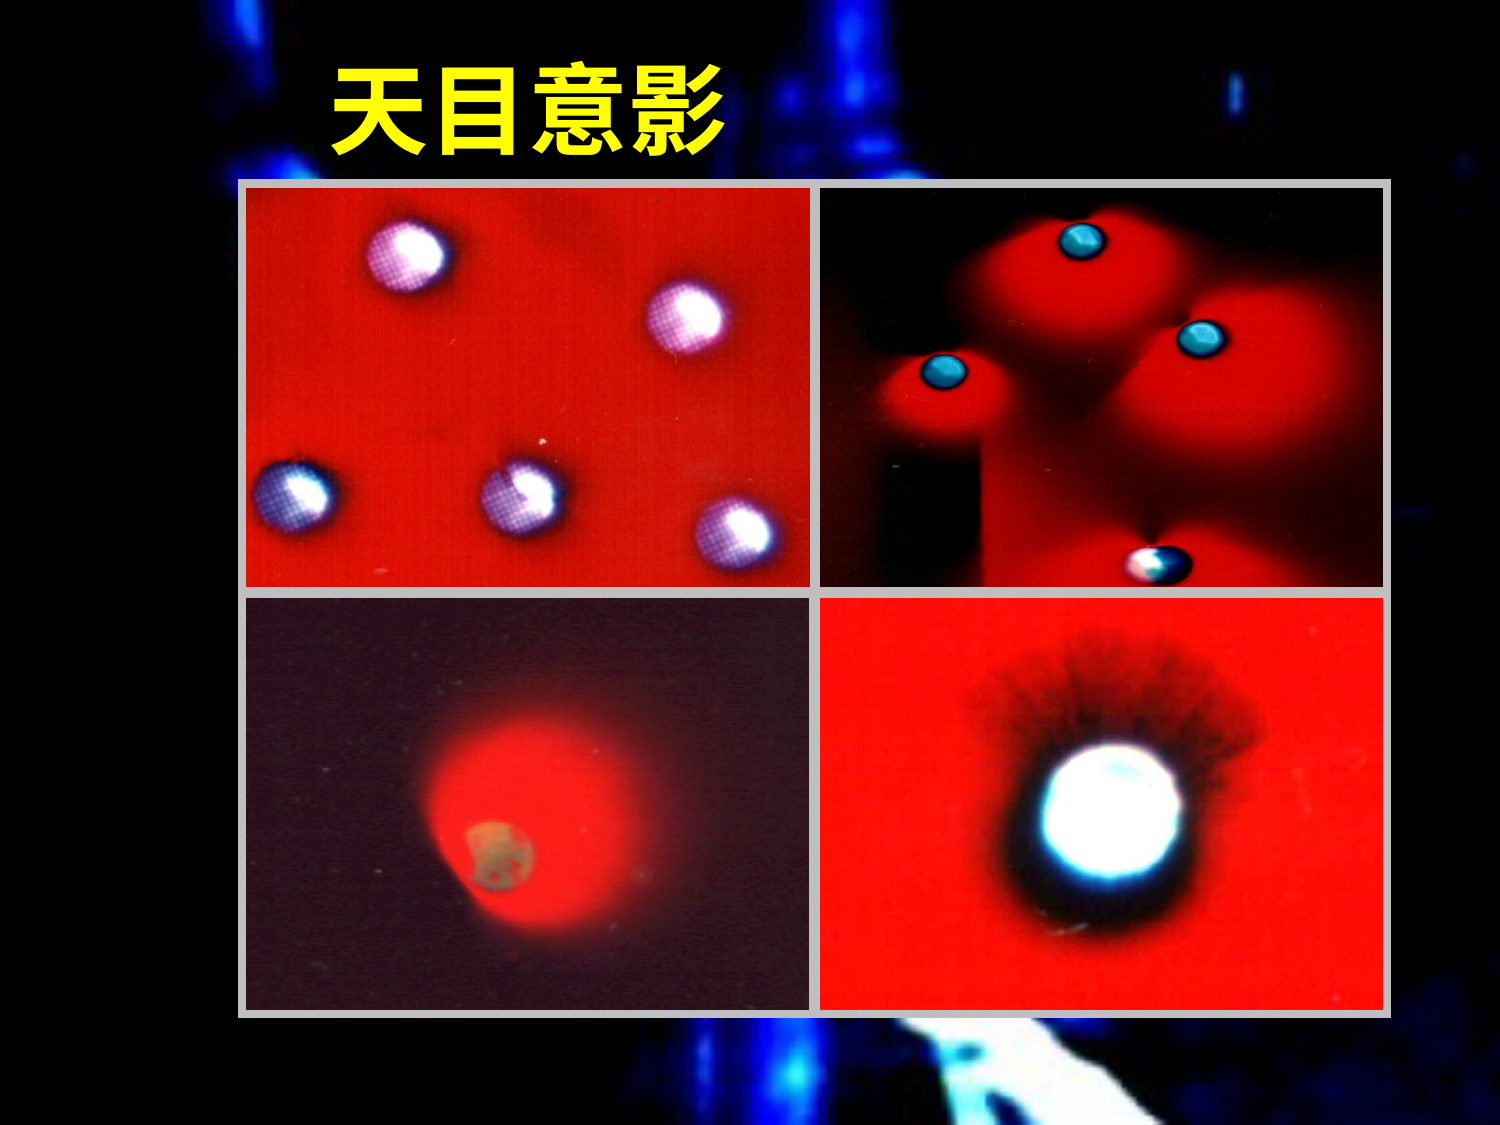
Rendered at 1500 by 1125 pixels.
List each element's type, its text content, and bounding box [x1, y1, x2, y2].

subtitle 天目意影 [327, 34, 1223, 141]
picture [0, 0, 1500, 1125]
